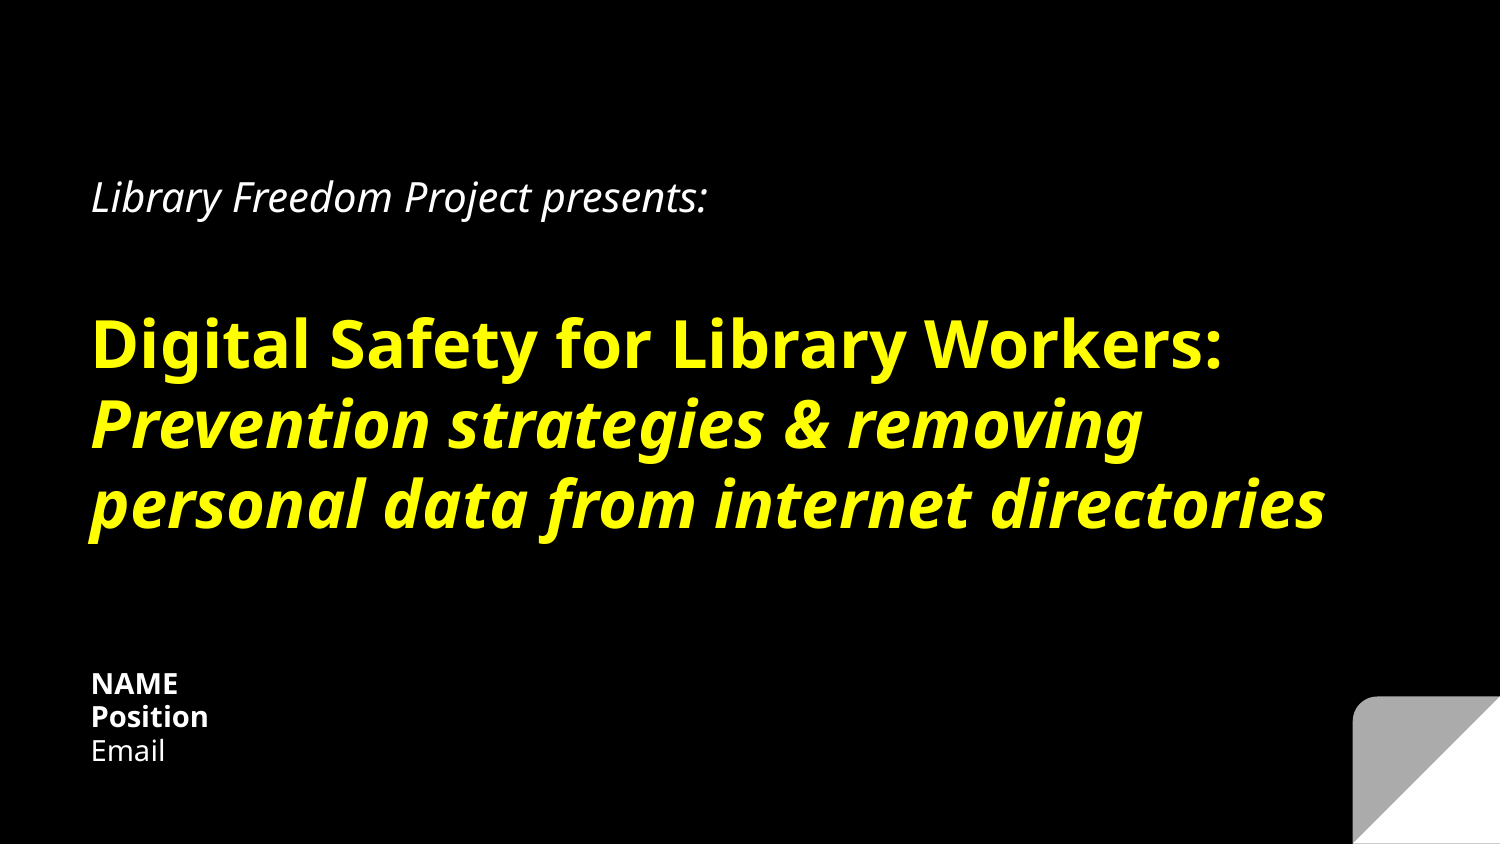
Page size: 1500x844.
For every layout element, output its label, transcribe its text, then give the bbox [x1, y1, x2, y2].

subtitle Library Freedom Project presents: [75, 161, 1425, 233]
title Digital Safety for Library Workers: Prevention strategies & removing personal data from internet directories [75, 233, 1425, 557]
subtitle NAME Position Email [75, 653, 1425, 787]
